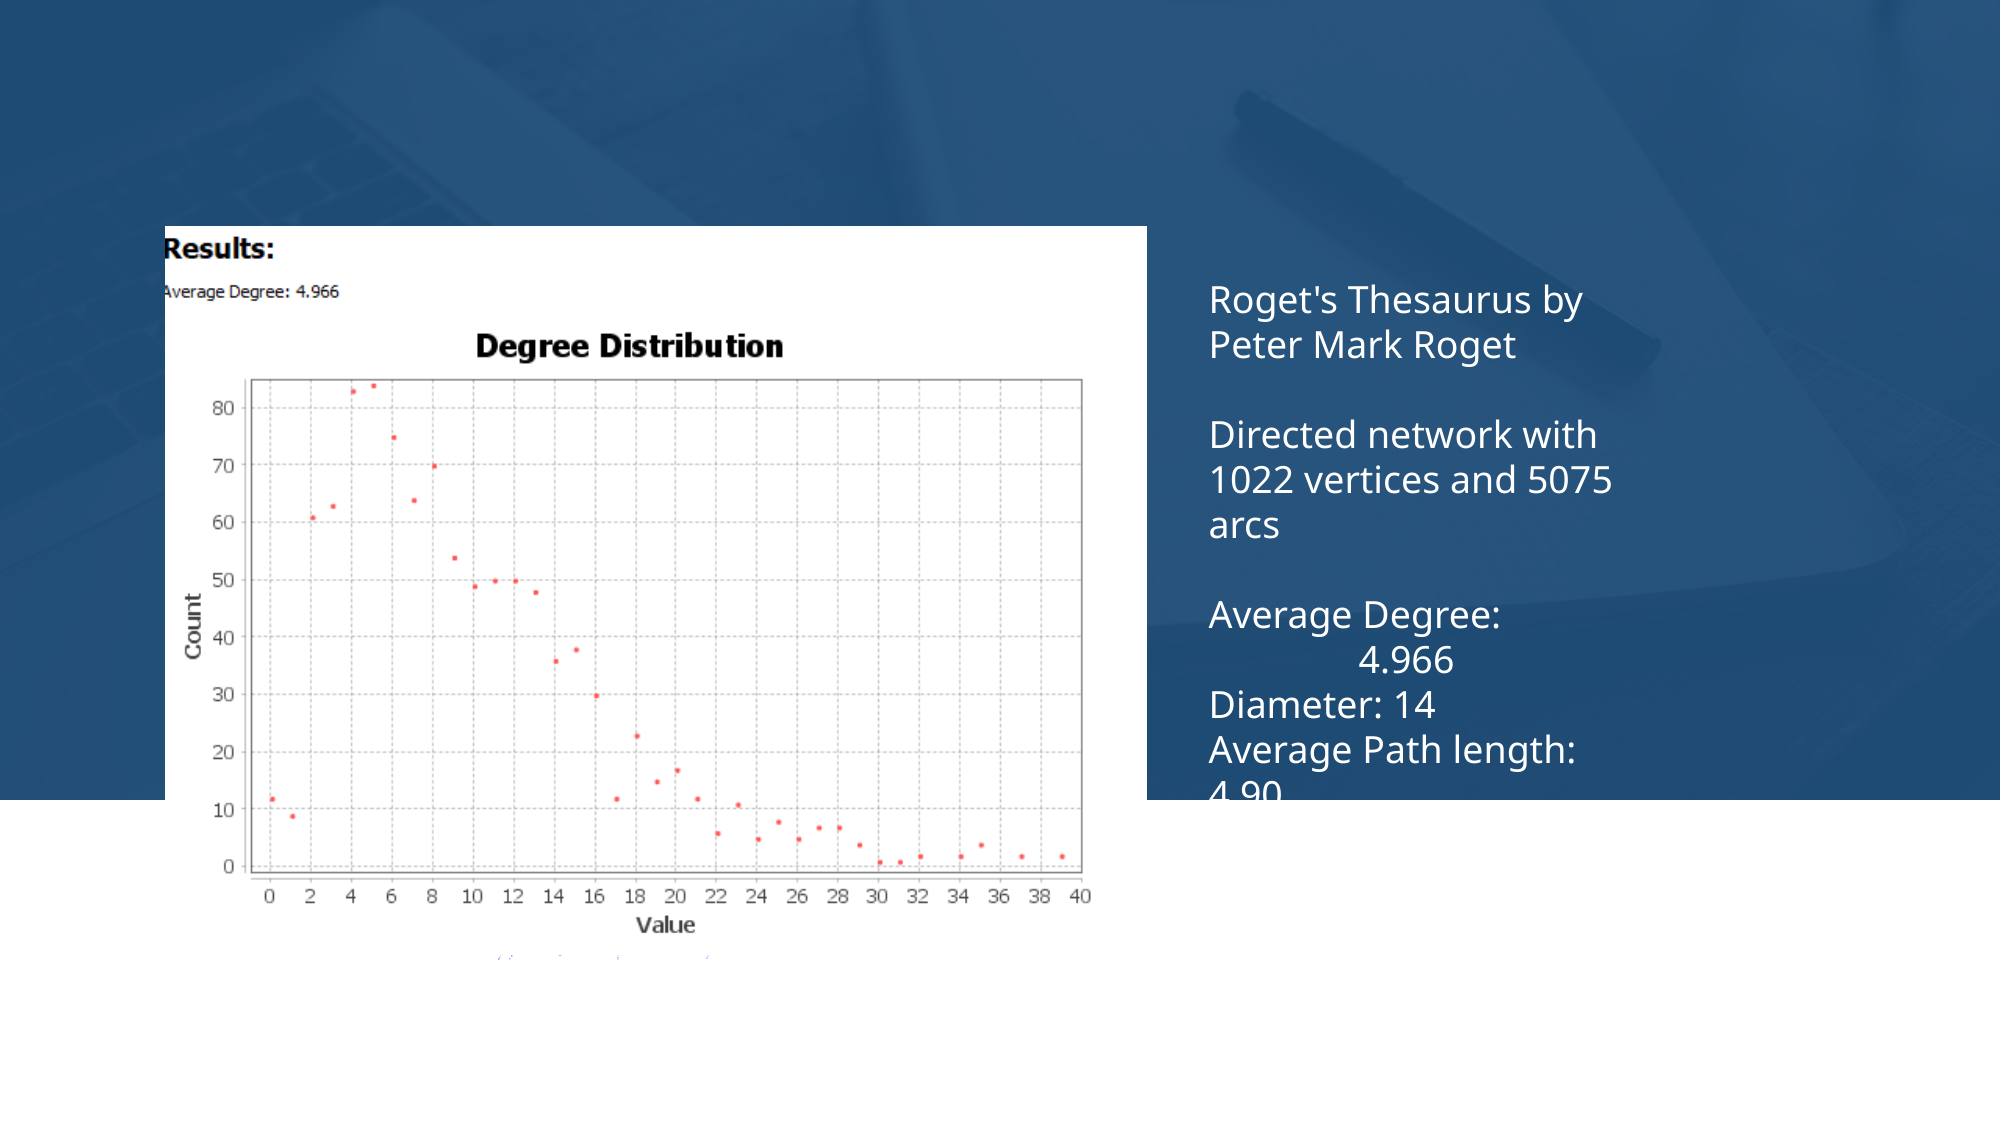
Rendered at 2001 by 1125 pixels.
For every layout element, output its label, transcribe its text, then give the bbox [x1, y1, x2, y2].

text_box [0, 0, 2000, 801]
picture [165, 226, 1147, 960]
text_box Roget's Thesaurus by Peter Mark Roget Directed network with 1022 vertices and 5075 arcs Average Degree: 4.966 Diameter: 14 Average Path length: 4.90 Largest degree: 39 [1193, 268, 1673, 869]
